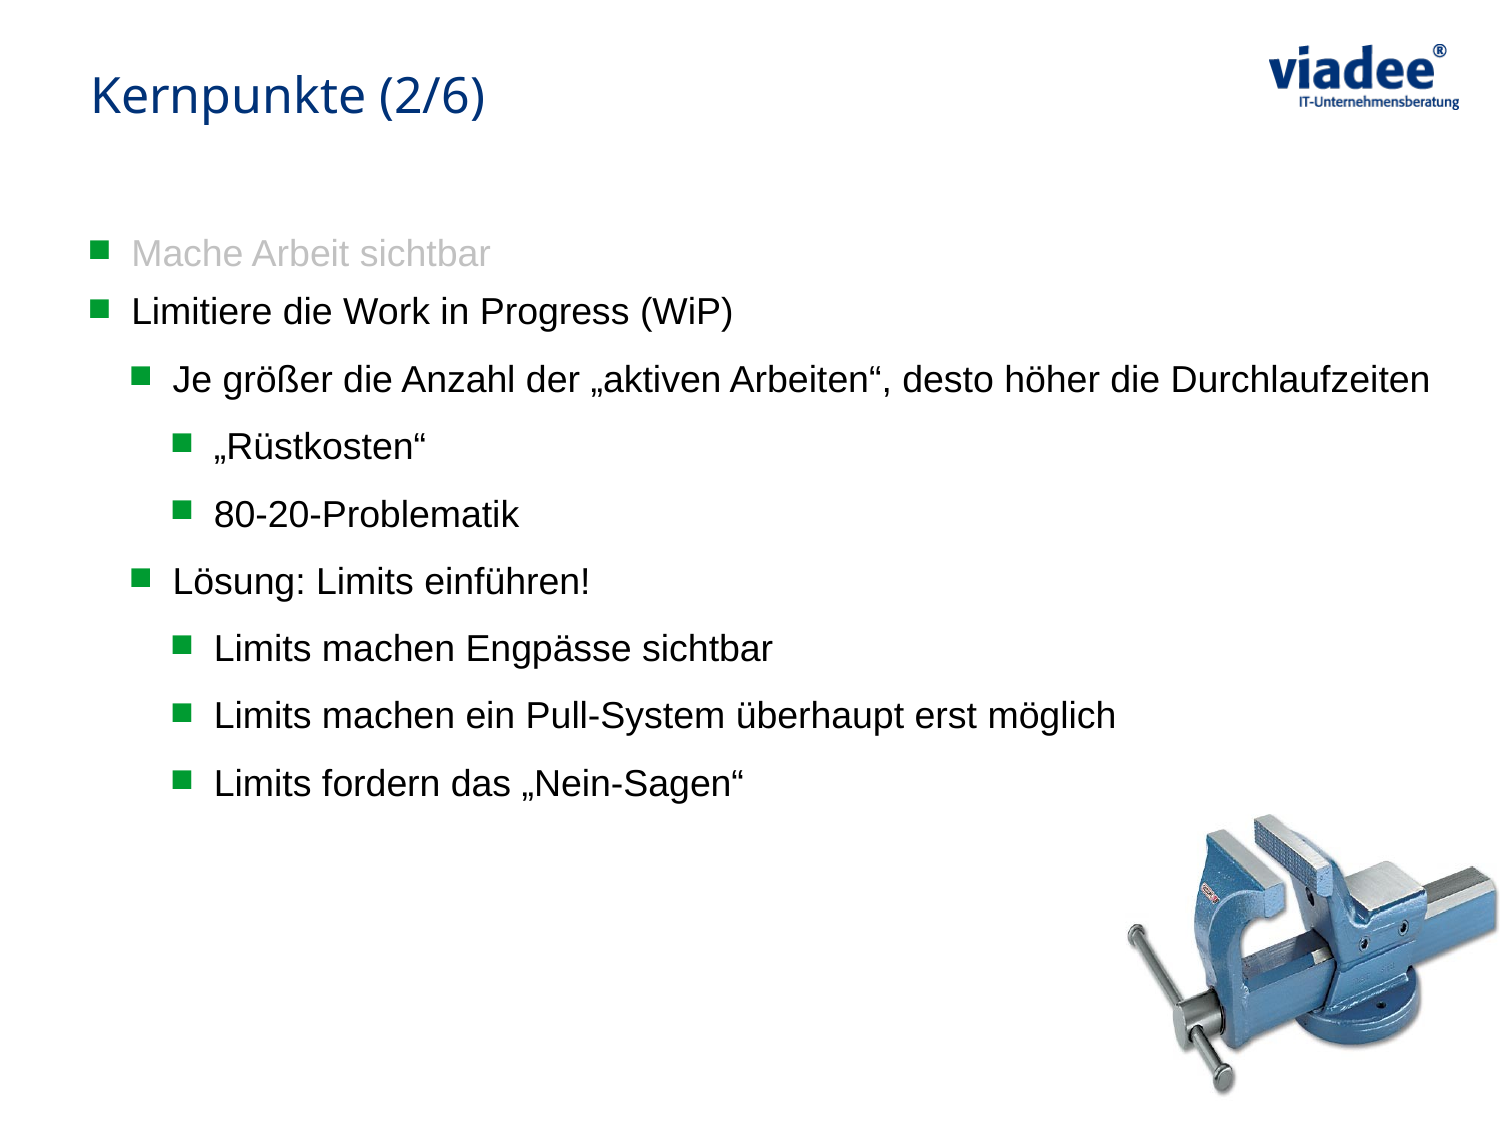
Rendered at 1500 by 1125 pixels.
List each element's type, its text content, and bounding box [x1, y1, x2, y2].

list Mache Arbeit sichtbar Limitiere die Work in Progress (WiP) Je größer die Anzahl der „aktiven Arbeiten“, desto höher die Durchlaufzeiten „Rüstkosten“ 80-20-Problematik Lösung: Limits einführen! Limits machen Engpässe sichtbar Limits machen ein Pull-System überhaupt erst möglich Limits fordern das „Nein-Sagen“ [75, 208, 1459, 1005]
title Kernpunkte (2/6) [75, 63, 1174, 182]
picture [1269, 44, 1459, 110]
picture [1124, 781, 1500, 1125]
